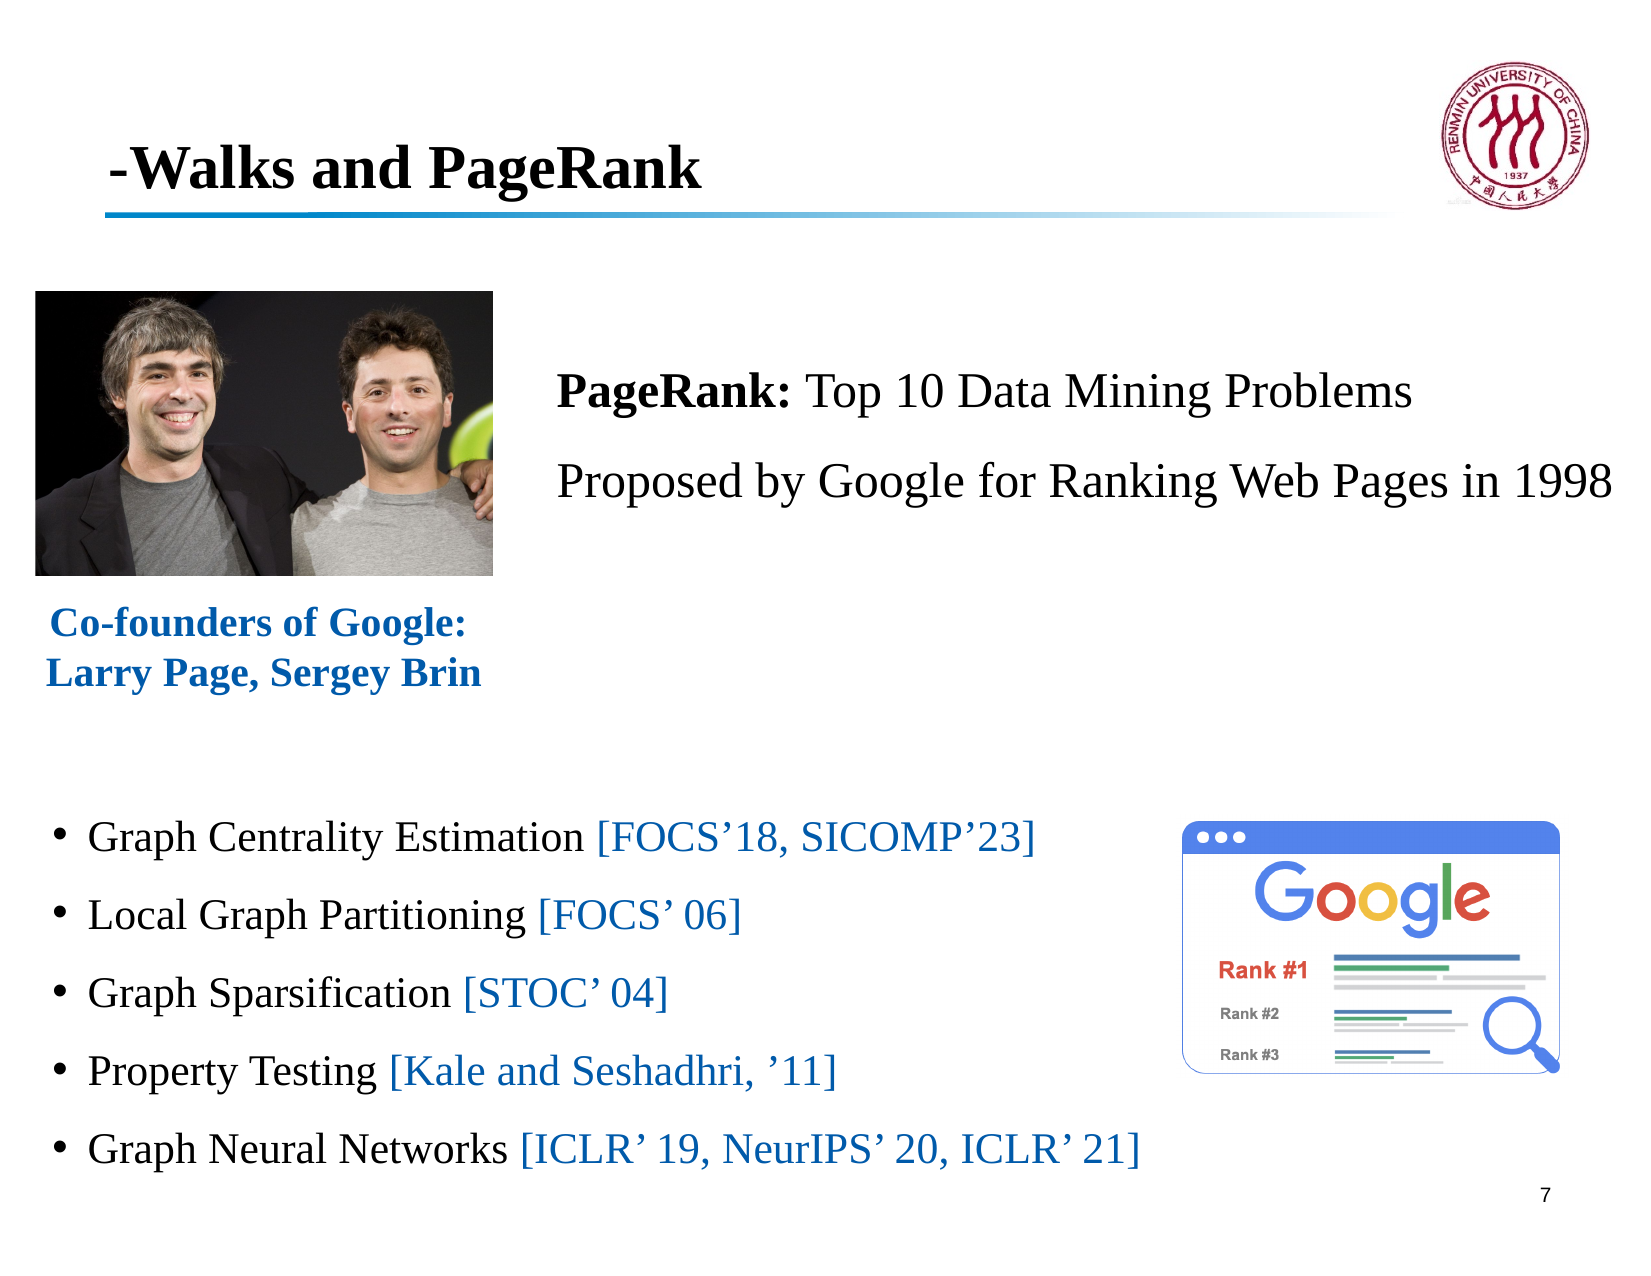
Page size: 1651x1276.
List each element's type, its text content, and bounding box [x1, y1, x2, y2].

picture [35, 291, 493, 576]
picture [1439, 60, 1591, 211]
text_box Co-founders of Google: Larry Page, Sergey Brin [4, 587, 524, 703]
text_box [102, 210, 1406, 221]
text_box PageRank: Top 10 Data Mining Problems Proposed by Google for Ranking Web Pages in 1998 [539, 325, 1651, 589]
text_box Graph Centrality Estimation [FOCS’18, SICOMP’23] Local Graph Partitioning [FOCS’ 06] Graph Sparsification [STOC’ 04] Property Testing [Kale and Seshadhri, ’11] Graph Neural Networks [ICLR’ 19, NeurIPS’ 20, ICLR’ 21] [37, 799, 1493, 1181]
picture [1176, 814, 1569, 1079]
